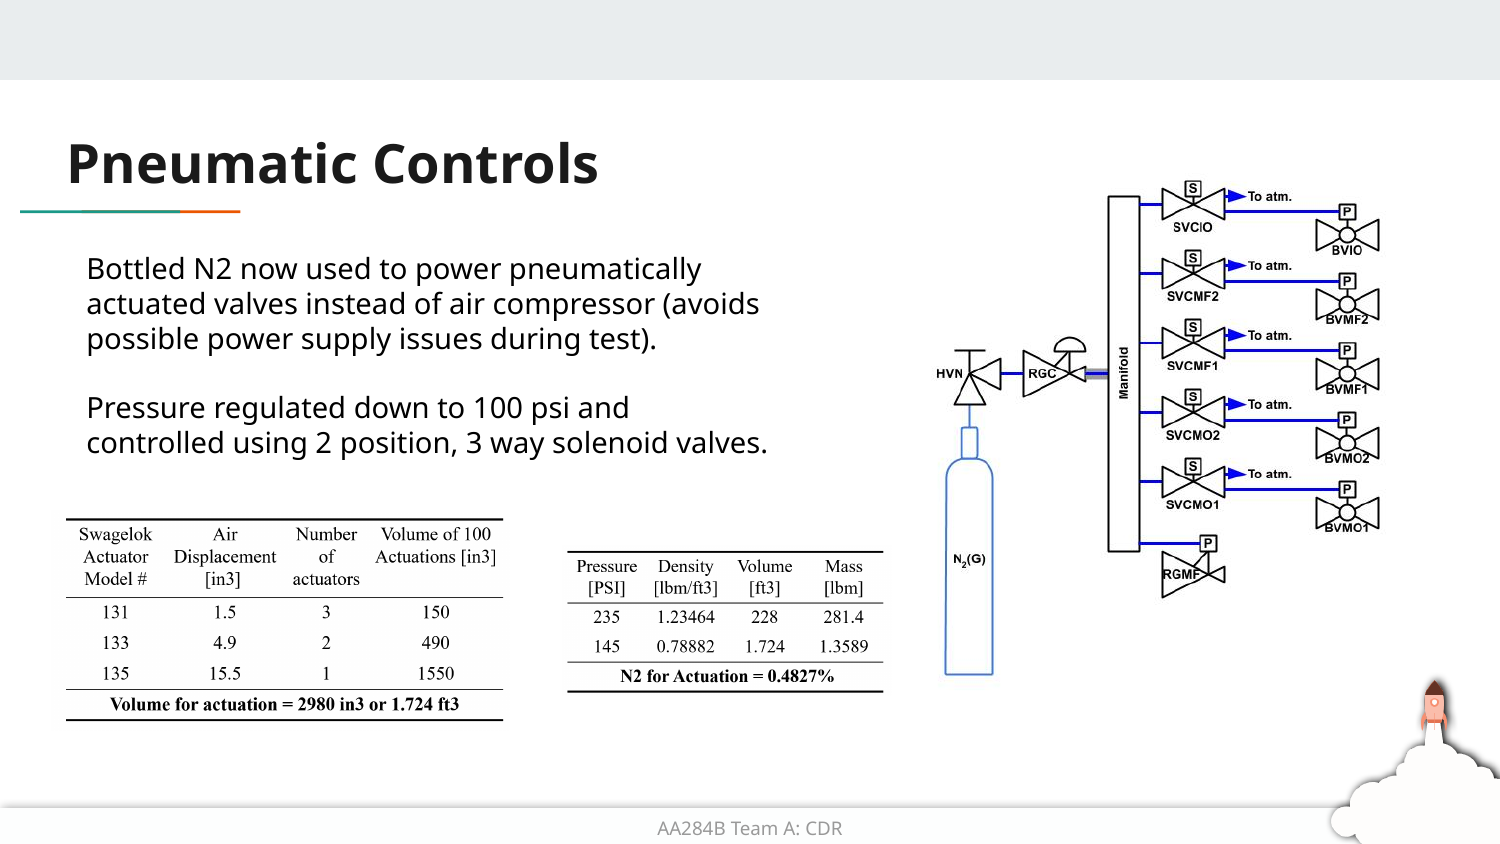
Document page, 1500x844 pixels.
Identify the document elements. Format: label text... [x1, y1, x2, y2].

picture [562, 545, 892, 696]
picture [0, 146, 1500, 844]
text_box Bottled N2 now used to power pneumatically actuated valves instead of air compressor (avoids possible power supply issues during test). Pressure regulated down to 100 psi and controlled using 2 position, 3 way solenoid valves. [71, 235, 790, 569]
picture [51, 510, 510, 732]
title Pneumatic Controls [51, 114, 1314, 203]
